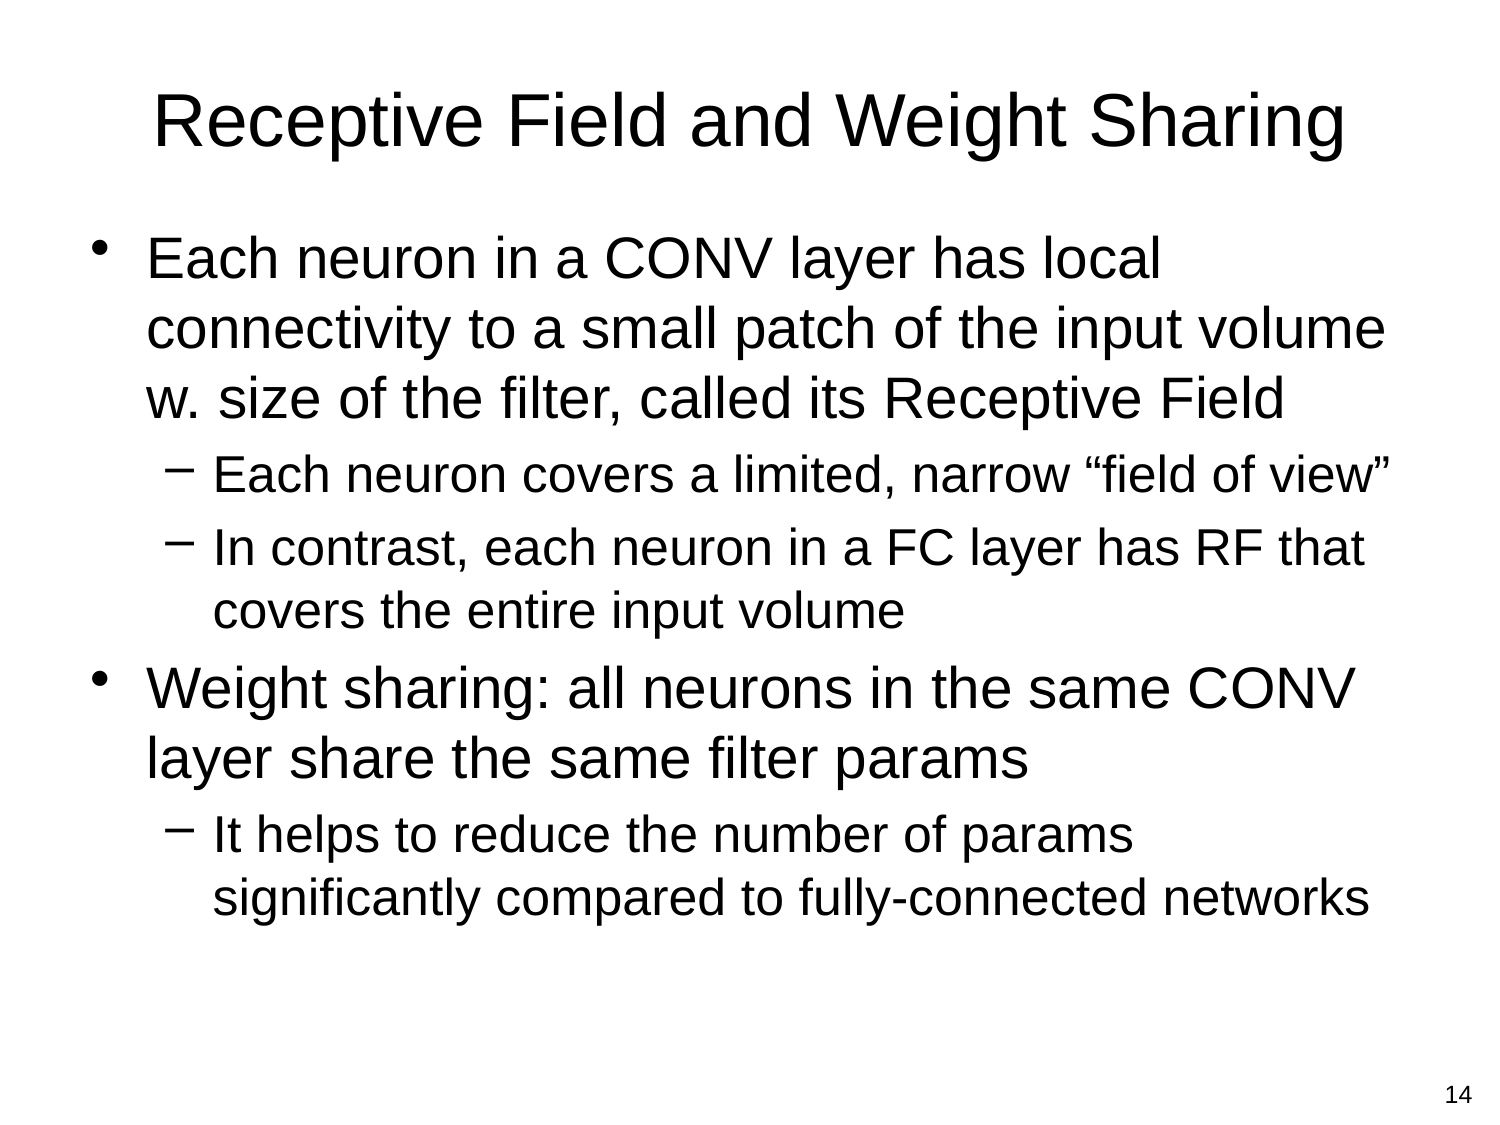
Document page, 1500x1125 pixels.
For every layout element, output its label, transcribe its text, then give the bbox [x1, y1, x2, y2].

title Receptive Field and Weight Sharing [74, 44, 1426, 188]
slide_number 14 [1137, 1070, 1488, 1112]
